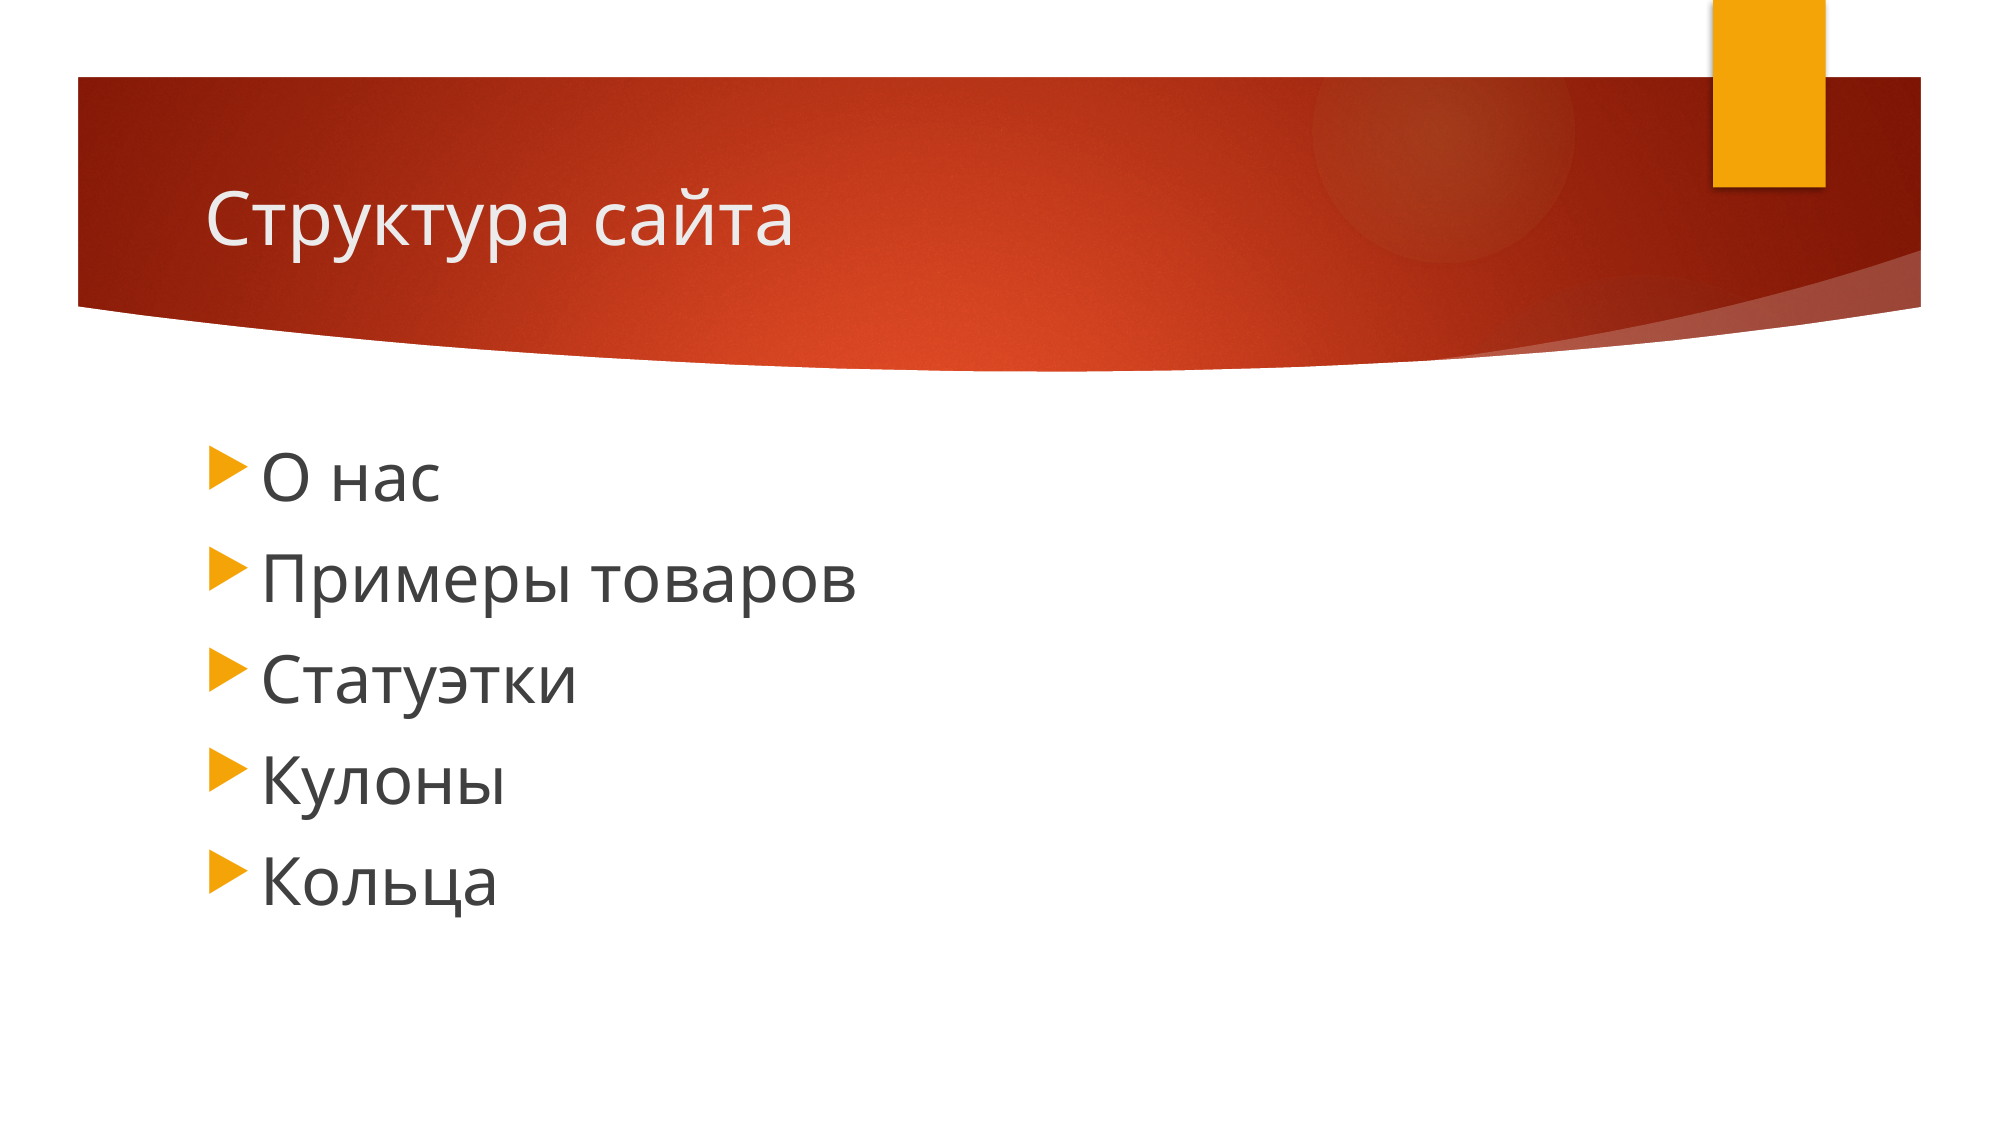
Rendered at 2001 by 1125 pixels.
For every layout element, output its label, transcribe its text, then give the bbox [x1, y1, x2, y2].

title Структура сайта [189, 155, 1627, 275]
list О нас Примеры товаров Статуэтки Кулоны Кольца [189, 427, 1627, 988]
